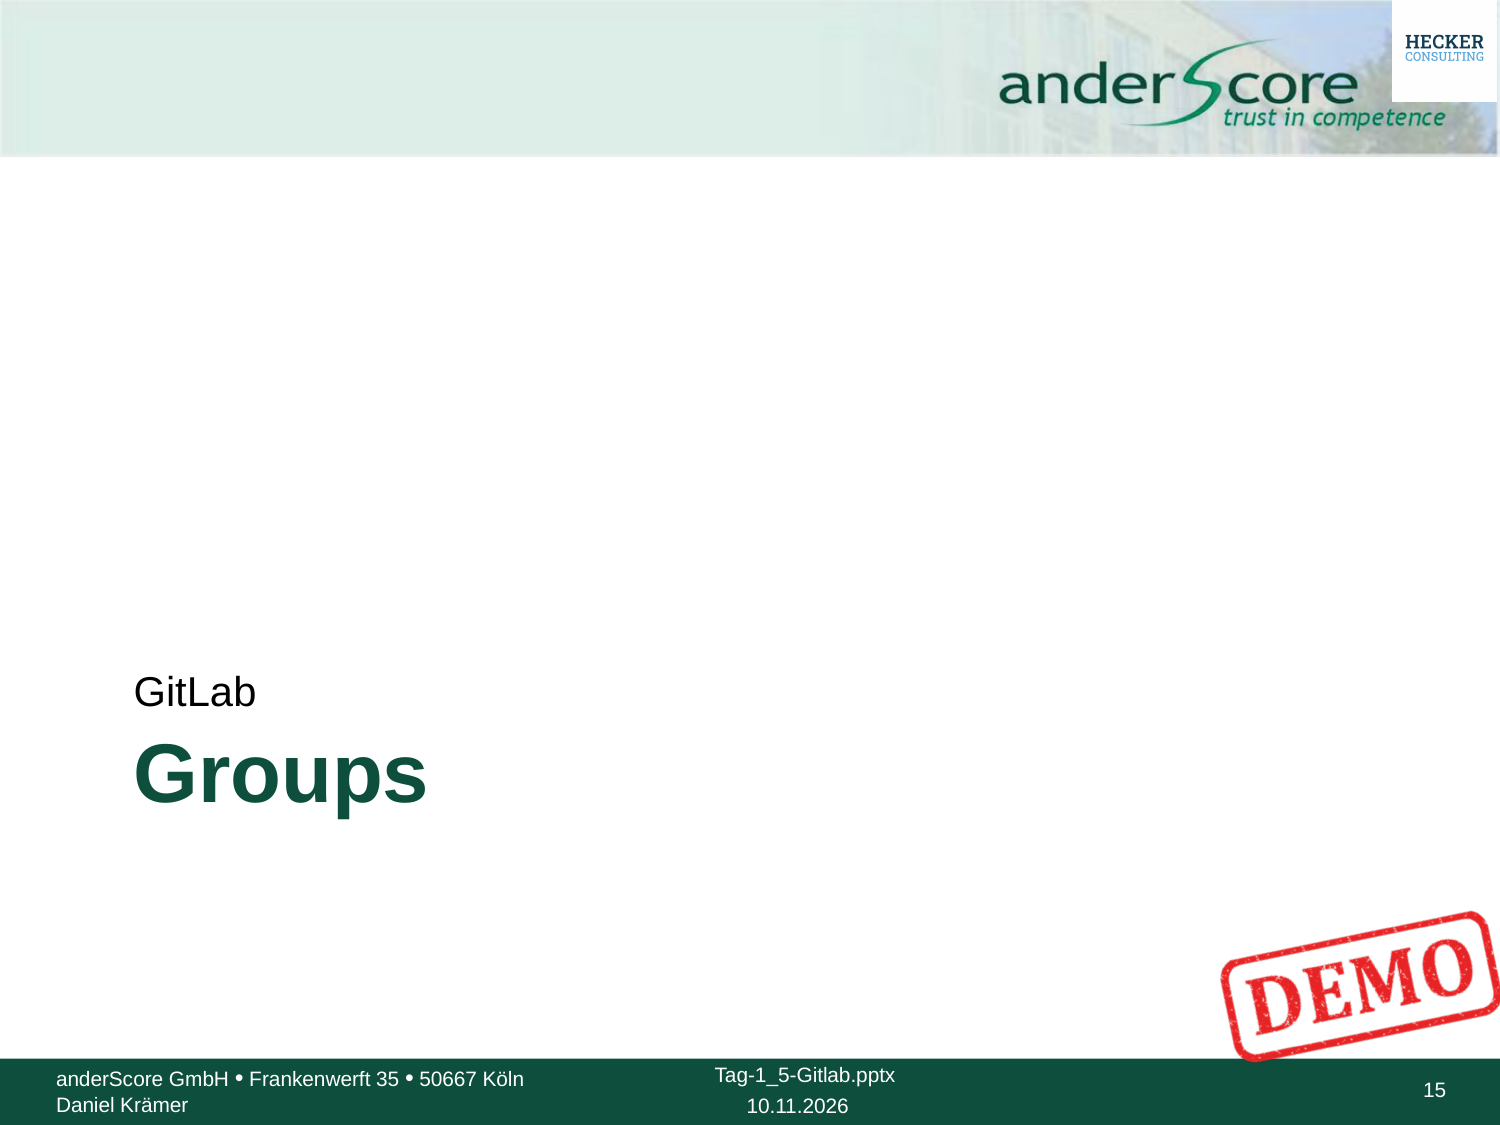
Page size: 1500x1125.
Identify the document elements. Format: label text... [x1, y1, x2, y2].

picture [1164, 851, 1500, 1124]
list GitLab [118, 476, 1394, 723]
picture [0, 0, 1500, 157]
title Groups [118, 723, 1394, 947]
